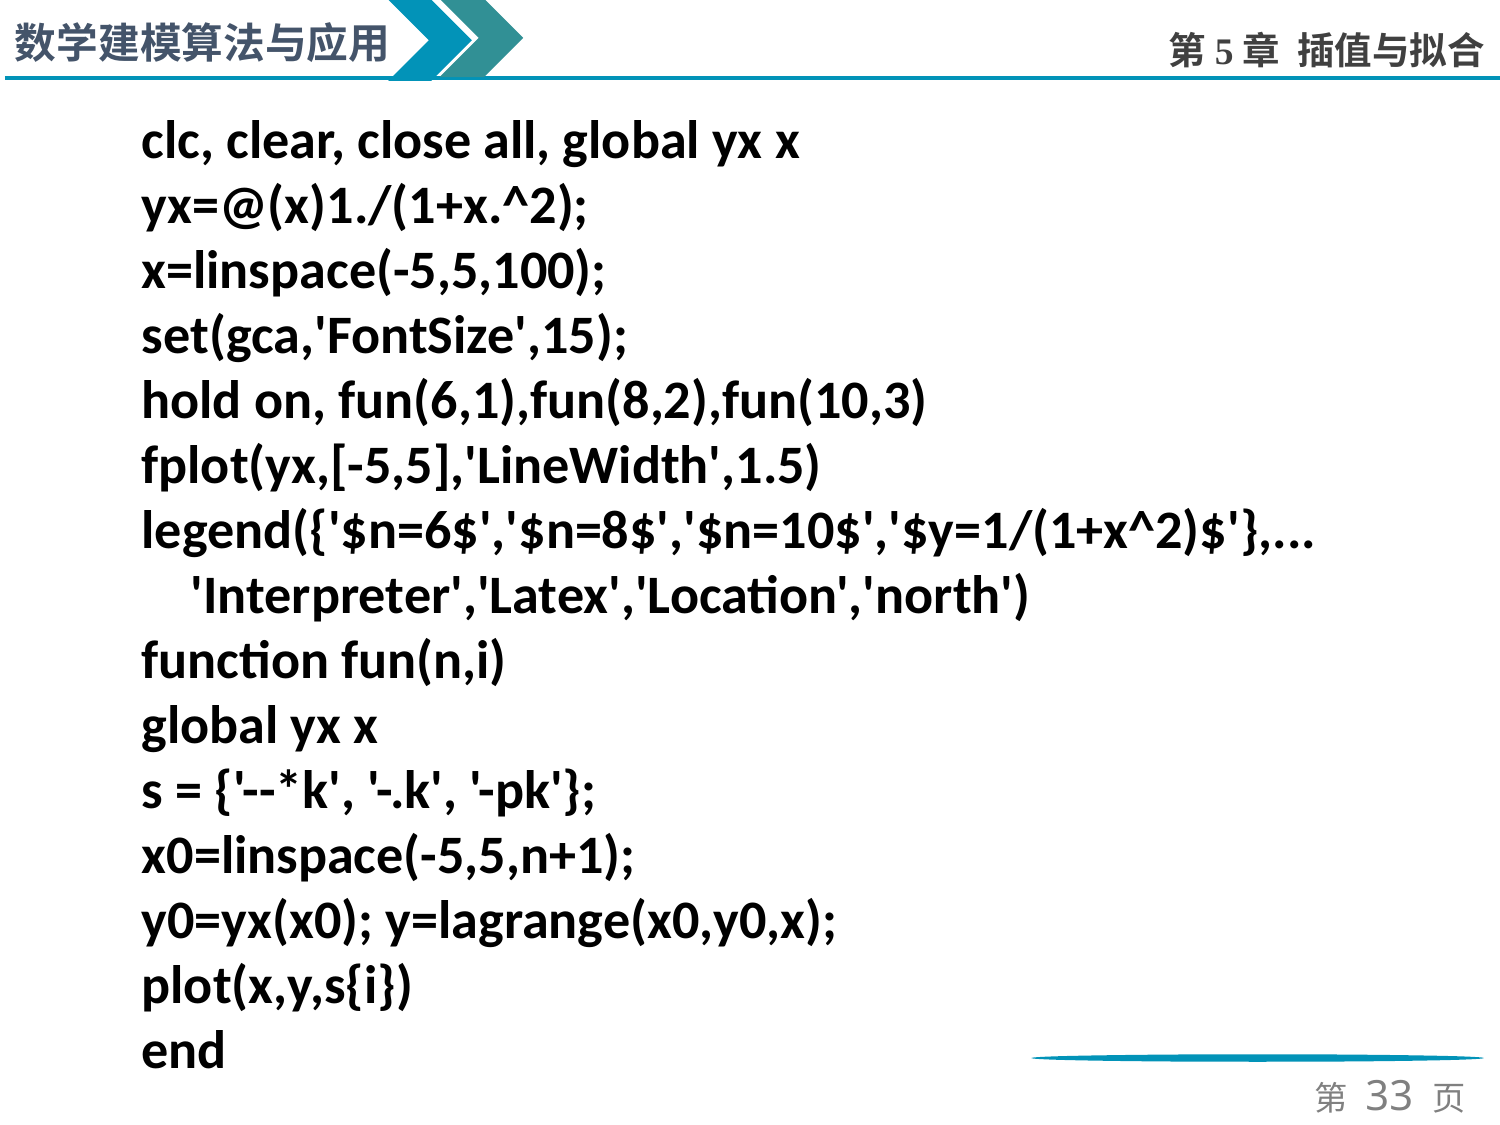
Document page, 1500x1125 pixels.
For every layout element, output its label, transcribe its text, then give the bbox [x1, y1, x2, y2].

text_box clc, clear, close all, global yx x yx=@(x)1./(1+x.^2); x=linspace(-5,5,100); set(gca,'FontSize',15); hold on, fun(6,1),fun(8,2),fun(10,3) fplot(yx,[-5,5],'LineWidth',1.5) legend({'$n=6$','$n=8$','$n=10$','$y=1/(1+x^2)$'},... 'Interpreter','Latex','Location','north') function fun(n,i) global yx x s = {'--*k', '-.k', '-pk'}; x0=linspace(-5,5,n+1); y0=yx(x0); y=lagrange(x0,y0,x); plot(x,y,s{i}) end [126, 97, 1343, 1087]
